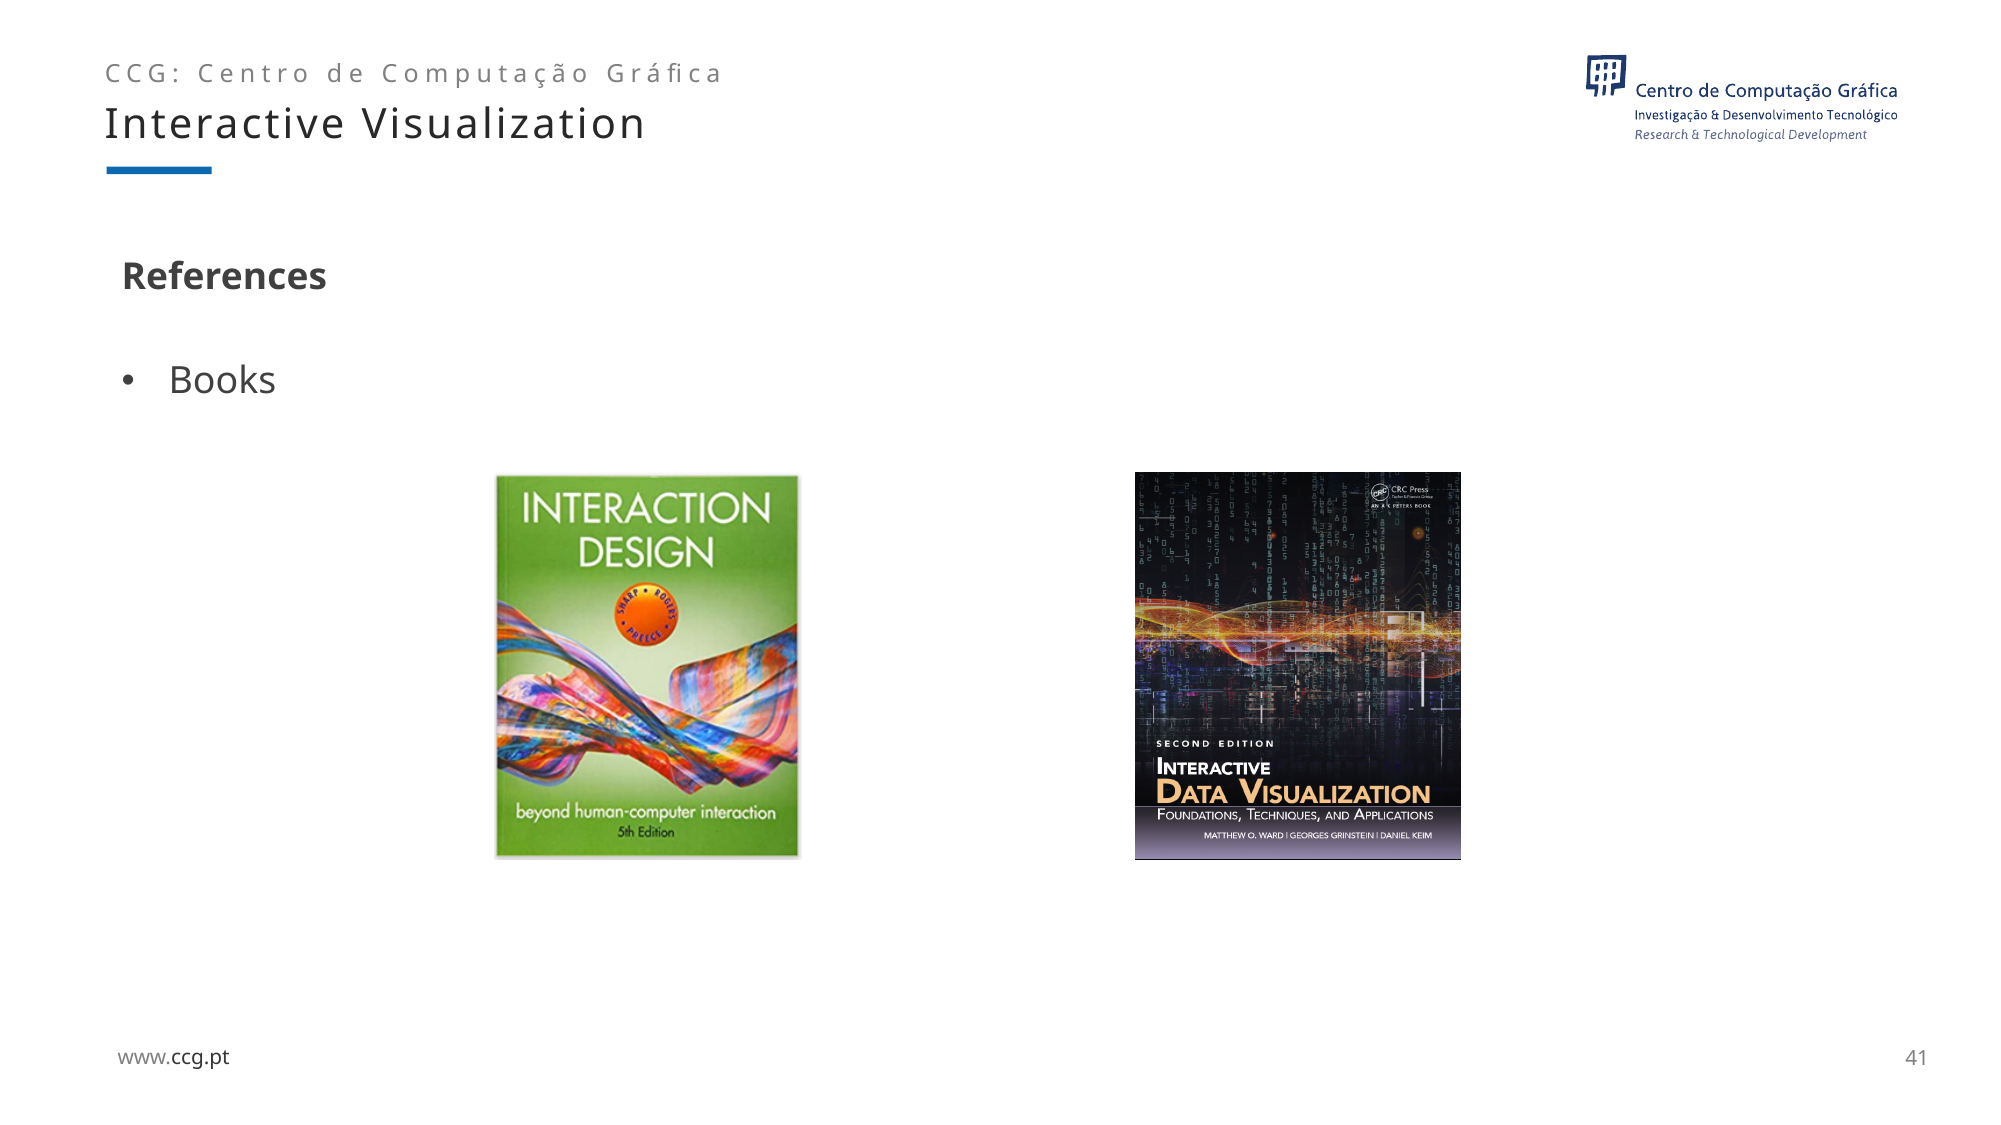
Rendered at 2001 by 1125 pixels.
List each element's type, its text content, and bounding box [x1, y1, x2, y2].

list Interactive Visualization [104, 102, 1538, 153]
slide_number 41 [1881, 1026, 1953, 1091]
list Books [106, 353, 577, 458]
picture [494, 472, 802, 860]
picture [1135, 472, 1461, 860]
title References [106, 249, 1882, 305]
